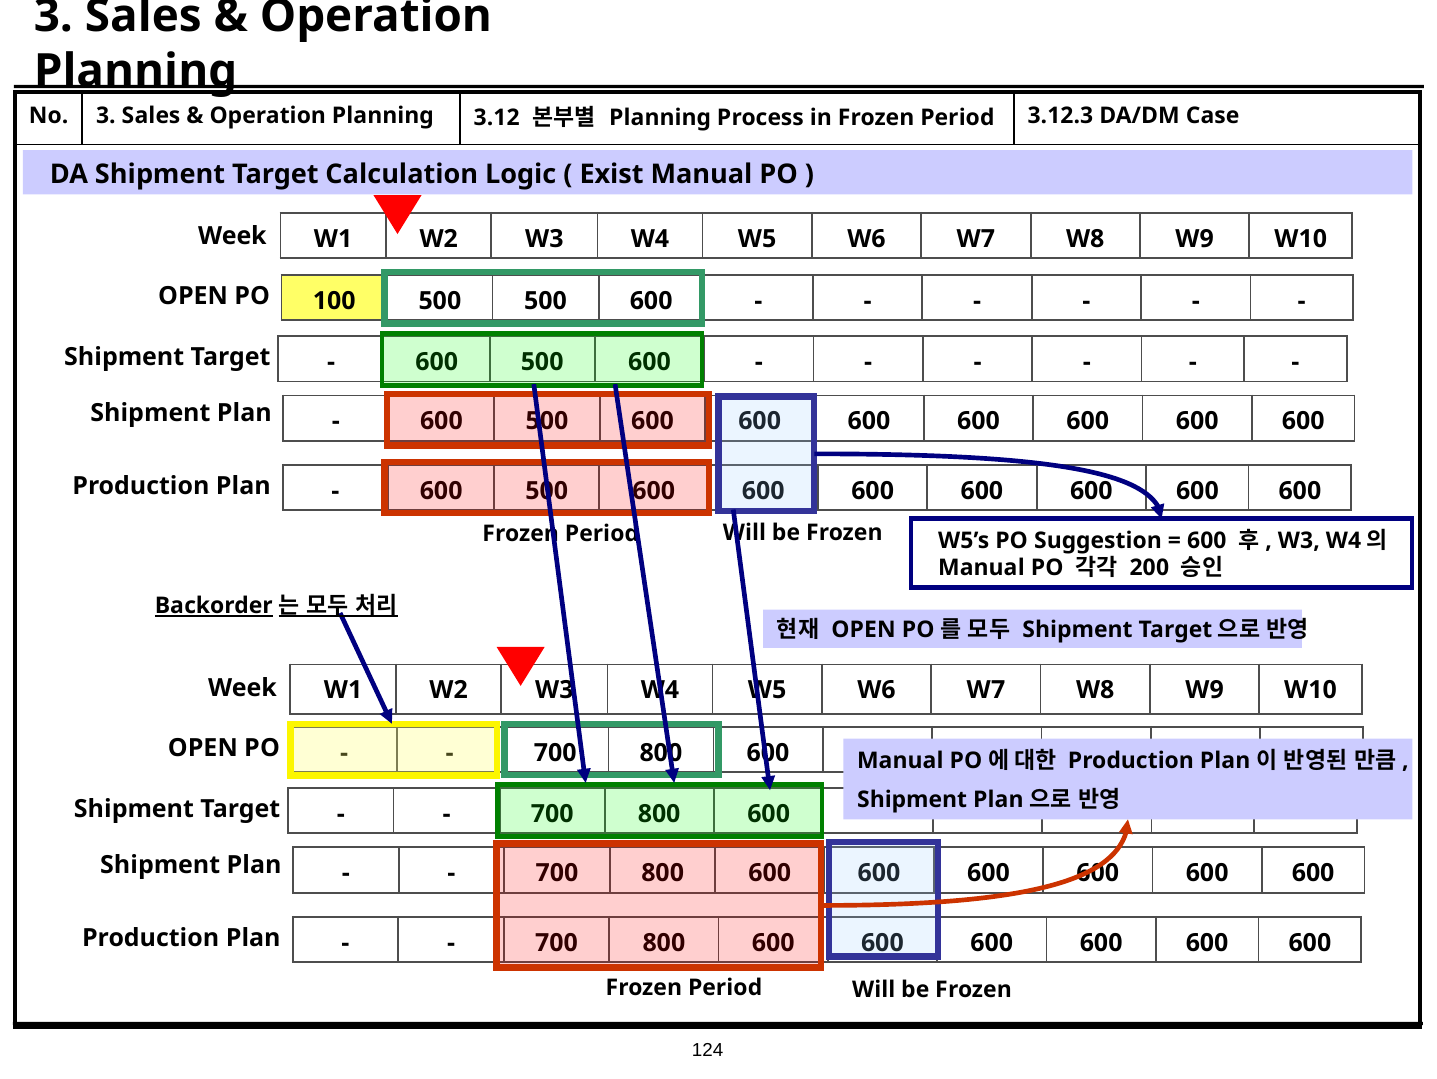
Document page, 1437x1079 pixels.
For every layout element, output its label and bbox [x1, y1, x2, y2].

text_box [183, 211, 282, 257]
table_header [1255, 820, 1356, 832]
table_header [1152, 820, 1253, 832]
table_header [1250, 214, 1351, 257]
table_header [925, 396, 1032, 440]
table_header [17, 94, 81, 144]
table_header [608, 665, 663, 713]
text_box [496, 843, 822, 1007]
table_header [1033, 337, 1141, 381]
table_header [399, 918, 496, 961]
text_box [85, 840, 297, 886]
table_header [1129, 848, 1152, 892]
text_box [57, 461, 286, 508]
table_header [703, 214, 811, 257]
table_header [1259, 918, 1360, 961]
table_header [938, 918, 1046, 961]
table_header [1260, 665, 1361, 713]
table_header [704, 276, 812, 319]
table_header [1041, 665, 1149, 713]
text_box [825, 967, 1040, 1009]
table_header [1033, 276, 1140, 319]
table_header [924, 337, 1031, 381]
table_header [824, 812, 843, 819]
table_header [1253, 396, 1354, 440]
table_header [1129, 820, 1151, 832]
text_box [763, 609, 1302, 648]
table_cell [17, 145, 1418, 1024]
table_header [1034, 396, 1142, 440]
table_header [815, 396, 923, 440]
table_header [282, 214, 385, 257]
table_header [823, 665, 930, 713]
table_header [366, 665, 395, 713]
table_header [1245, 337, 1346, 381]
table_header [1015, 94, 1418, 144]
text_box [496, 646, 545, 686]
table_header [571, 665, 607, 713]
table_header [502, 665, 576, 713]
table_header [713, 665, 759, 713]
table_header [291, 665, 385, 713]
table_header [1249, 466, 1350, 509]
table_header [397, 665, 500, 713]
title [20, 5, 697, 75]
table_header [83, 94, 459, 144]
table_header [822, 918, 827, 961]
table_header [814, 337, 922, 381]
text_box [193, 663, 292, 709]
table_header [1263, 848, 1364, 892]
table_header [1143, 396, 1251, 440]
table_header [657, 665, 712, 713]
table_header [400, 848, 496, 892]
table_header [284, 466, 384, 509]
text_box [75, 388, 287, 435]
table_header [932, 665, 1040, 713]
text_box [67, 913, 296, 960]
table_header [1141, 214, 1248, 257]
table_header [282, 276, 384, 319]
table_header [1142, 337, 1243, 381]
table_header [763, 728, 784, 771]
table_header [279, 337, 381, 381]
table_header [284, 396, 386, 440]
table_header [461, 94, 1013, 144]
table_header [289, 789, 393, 832]
table_header [1157, 918, 1258, 961]
table_header [754, 665, 821, 713]
text_box [911, 518, 1412, 588]
table_header [394, 789, 497, 832]
table_header [1151, 665, 1258, 713]
table_header [1251, 276, 1352, 319]
table_header [923, 276, 1031, 319]
text_box [22, 150, 1413, 235]
table_header [1162, 466, 1248, 509]
table_header [705, 337, 813, 381]
table_header [719, 728, 767, 771]
table_header [710, 396, 718, 440]
table_header [1047, 918, 1155, 961]
text_box [49, 333, 286, 379]
table_header [1153, 848, 1261, 892]
table_header [294, 918, 397, 961]
text_box [143, 272, 286, 318]
table_header [1142, 276, 1250, 319]
text_box [127, 583, 498, 776]
table_header [922, 214, 1030, 257]
table_header [1310, 728, 1362, 738]
table_header [710, 466, 718, 509]
text_box [381, 333, 1413, 957]
table_header [1032, 214, 1139, 257]
table_header [598, 214, 702, 257]
table_header [814, 276, 921, 319]
text_box [59, 784, 296, 831]
table_header [294, 848, 398, 892]
slide_number [560, 1030, 860, 1079]
table_header [829, 957, 936, 961]
table_header [387, 214, 490, 257]
text_box [384, 271, 702, 324]
table_header [492, 214, 597, 257]
table_header [813, 214, 920, 257]
